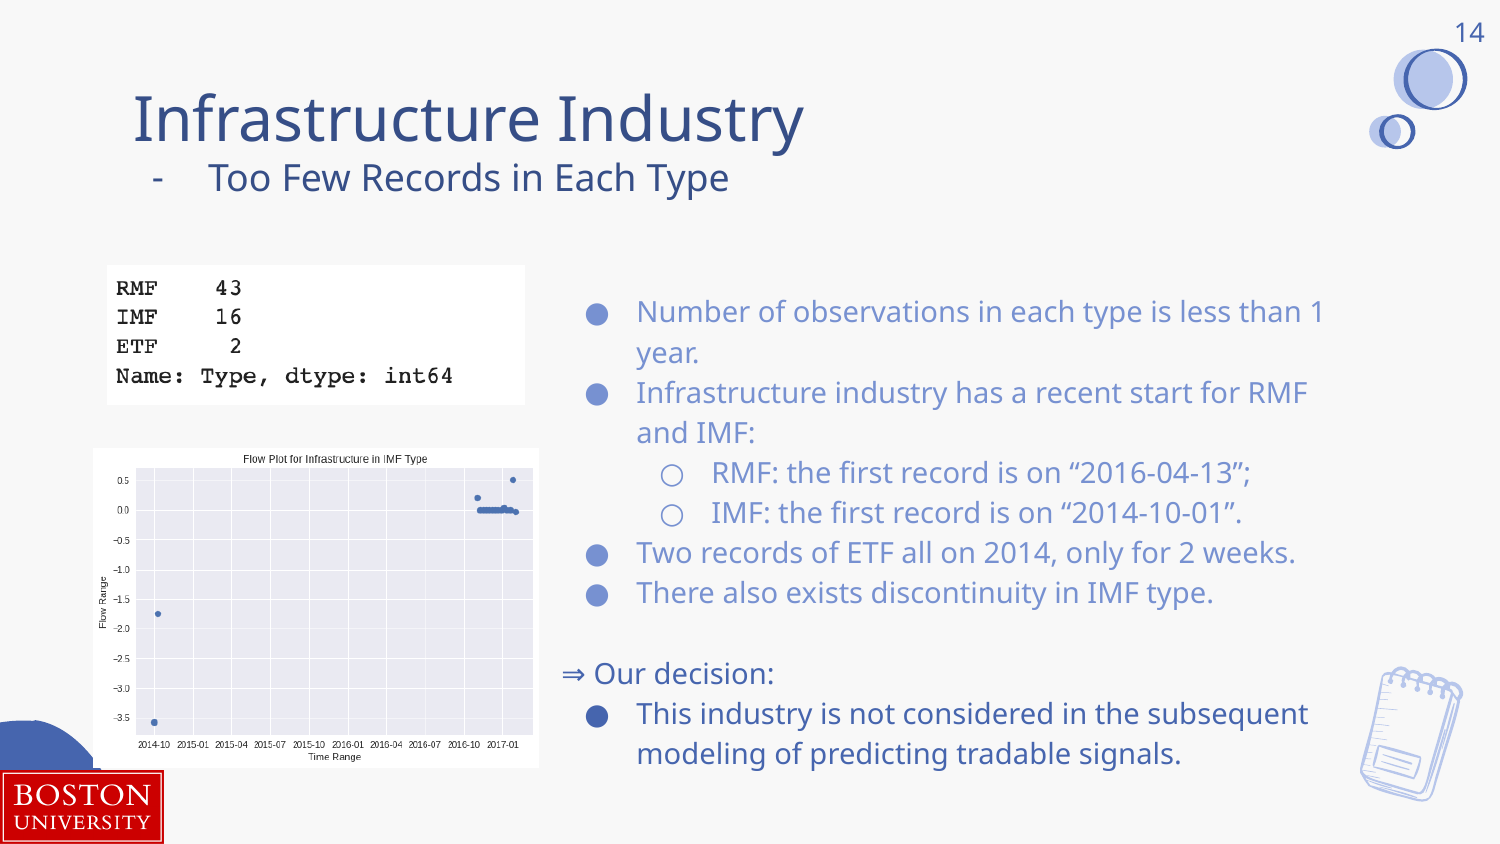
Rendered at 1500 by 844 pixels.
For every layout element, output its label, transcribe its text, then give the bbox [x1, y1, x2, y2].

picture [107, 265, 525, 406]
picture [0, 770, 164, 844]
slide_number ‹#› [1410, 0, 1500, 65]
picture [93, 448, 539, 769]
list Number of observations in each type is less than 1 year. Infrastructure industry has a recent start for RMF and IMF: RMF: the first record is on “2016-04-13”; IMF: the first record is on “2014-10-01”. Two records of ETF all on 2014, only for 2 weeks. There also exists discontinuity in IMF type. ⇒ Our decision: This industry is not considered in the subsequent modeling of predicting tradable signals. [546, 273, 1366, 829]
title Infrastructure Industry Too Few Records in Each Type [118, 63, 1159, 158]
